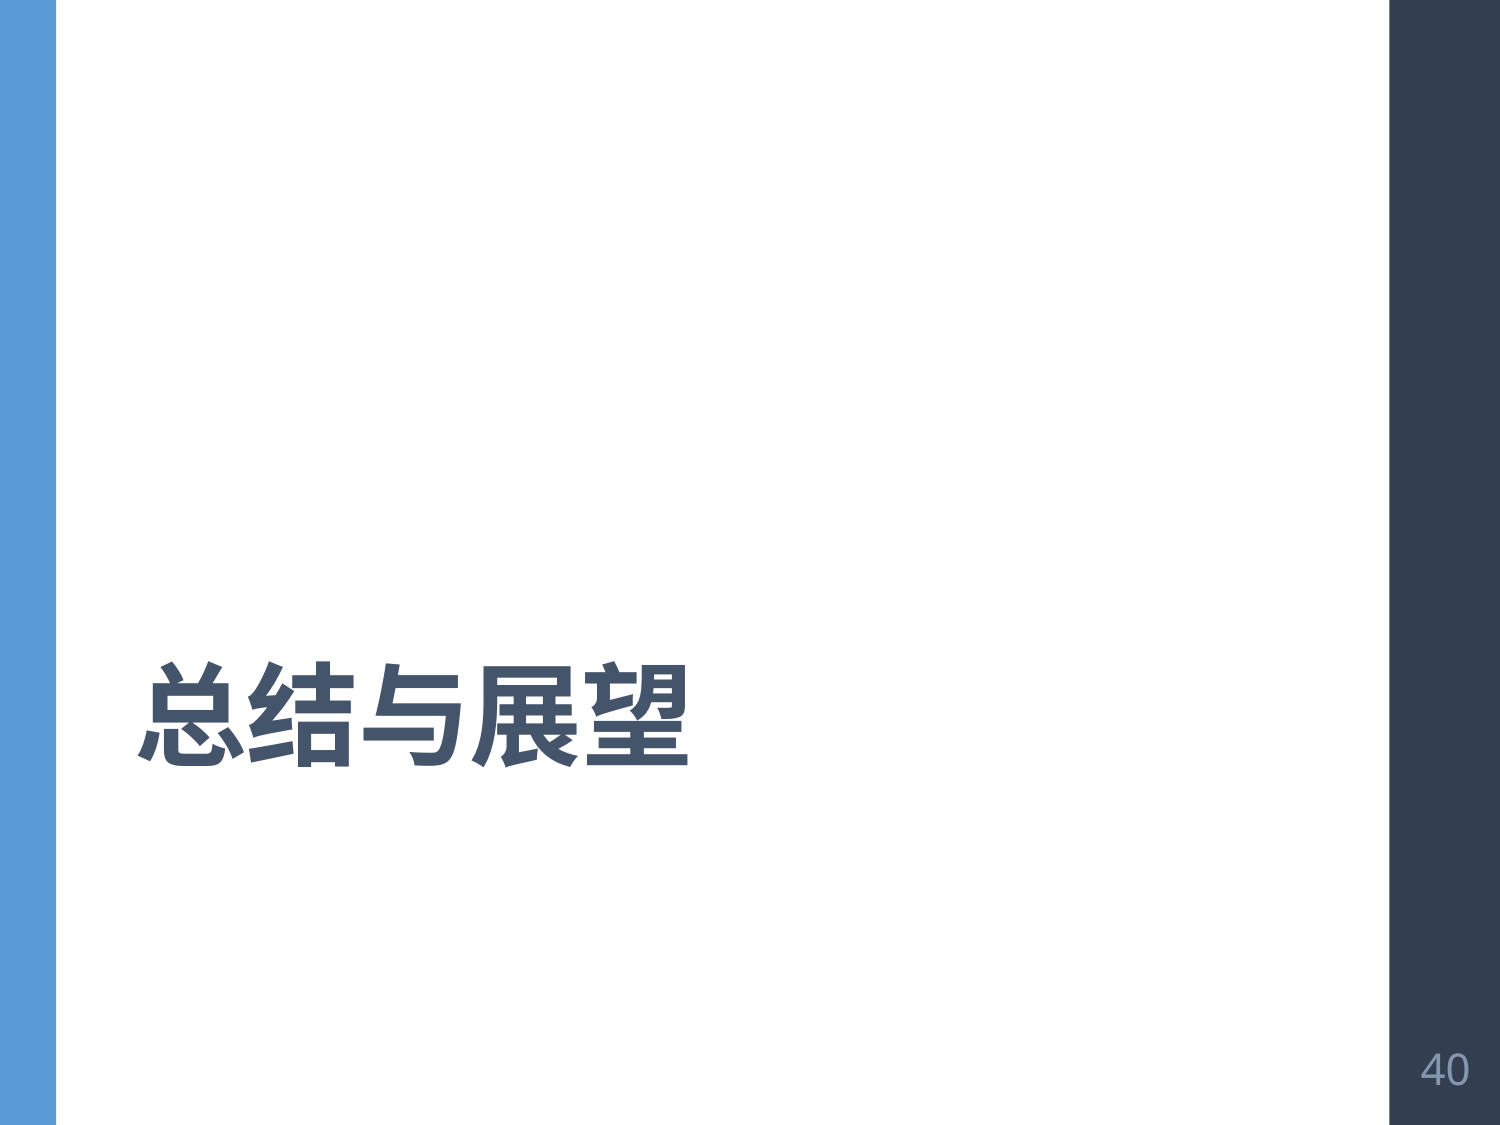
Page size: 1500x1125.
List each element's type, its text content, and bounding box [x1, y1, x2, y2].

title 总结与展望 [119, 124, 1314, 788]
slide_number 40 [1389, 1022, 1500, 1120]
